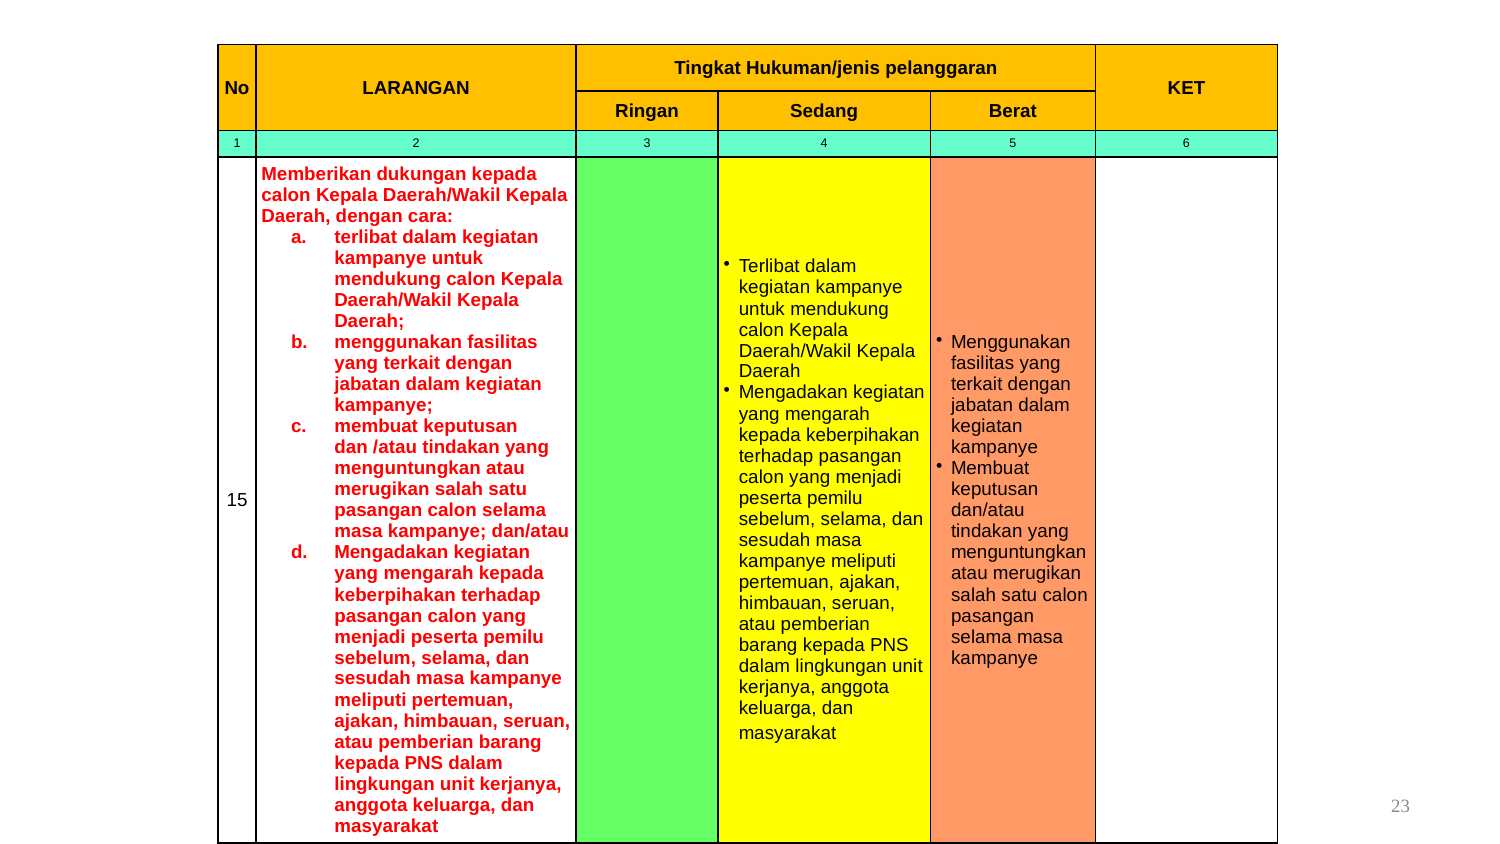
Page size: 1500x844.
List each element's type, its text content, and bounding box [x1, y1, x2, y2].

table_header KET [1096, 45, 1277, 130]
table_cell 5 [931, 131, 1095, 156]
table_cell Memberikan dukungan kepada calon Kepala Daerah/Wakil Kepala Daerah, dengan cara: terlibat dalam kegiatan kampanye untuk mendukung calon Kepala Daerah/Wakil Kepala Daerah; menggunakan fasilitas yang terkait dengan jabatan dalam kegiatan kampanye; membuat keputusan dan /atau tindakan yang menguntungkan atau merugikan salah satu pasangan calon selama masa kampanye; dan/atau Mengadakan kegiatan yang mengarah kepada keberpihakan terhadap pasangan calon yang menjadi peserta pemilu sebelum, selama, dan sesudah masa kampanye meliputi pertemuan, ajakan, himbauan, seruan, atau pemberian barang kepada PNS dalam lingkungan unit kerjanya, anggota keluarga, dan masyarakat [257, 158, 575, 842]
table_cell Terlibat dalam kegiatan kampanye untuk mendukung calon Kepala Daerah/Wakil Kepala Daerah Mengadakan kegiatan yang mengarah kepada keberpihakan terhadap pasangan calon yang menjadi peserta pemilu sebelum, selama, dan sesudah masa kampanye meliputi pertemuan, ajakan, himbauan, seruan, atau pemberian barang kepada PNS dalam lingkungan unit kerjanya, anggota keluarga, dan masyarakat [719, 158, 930, 842]
table_cell Berat [931, 92, 1095, 130]
table_cell Menggunakan fasilitas yang terkait dengan jabatan dalam kegiatan kampanye Membuat keputusan dan/atau tindakan yang menguntungkan atau merugikan salah satu calon pasangan selama masa kampanye [931, 158, 1095, 842]
table_cell 4 [719, 131, 930, 156]
table_cell 2 [257, 131, 575, 156]
table_header Tingkat Hukuman/jenis pelanggaran [577, 45, 1095, 90]
table_cell 15 [219, 158, 255, 842]
table_cell [1096, 158, 1277, 842]
table_cell Sedang [719, 92, 930, 130]
table_cell [577, 158, 717, 842]
table_header No [219, 45, 255, 130]
table_header LARANGAN [257, 45, 575, 130]
table_cell 1 [219, 131, 255, 156]
table_cell Ringan [577, 92, 717, 130]
slide_number 23 [1278, 782, 1425, 827]
table_cell 3 [577, 131, 717, 156]
table_cell 6 [1096, 131, 1277, 156]
